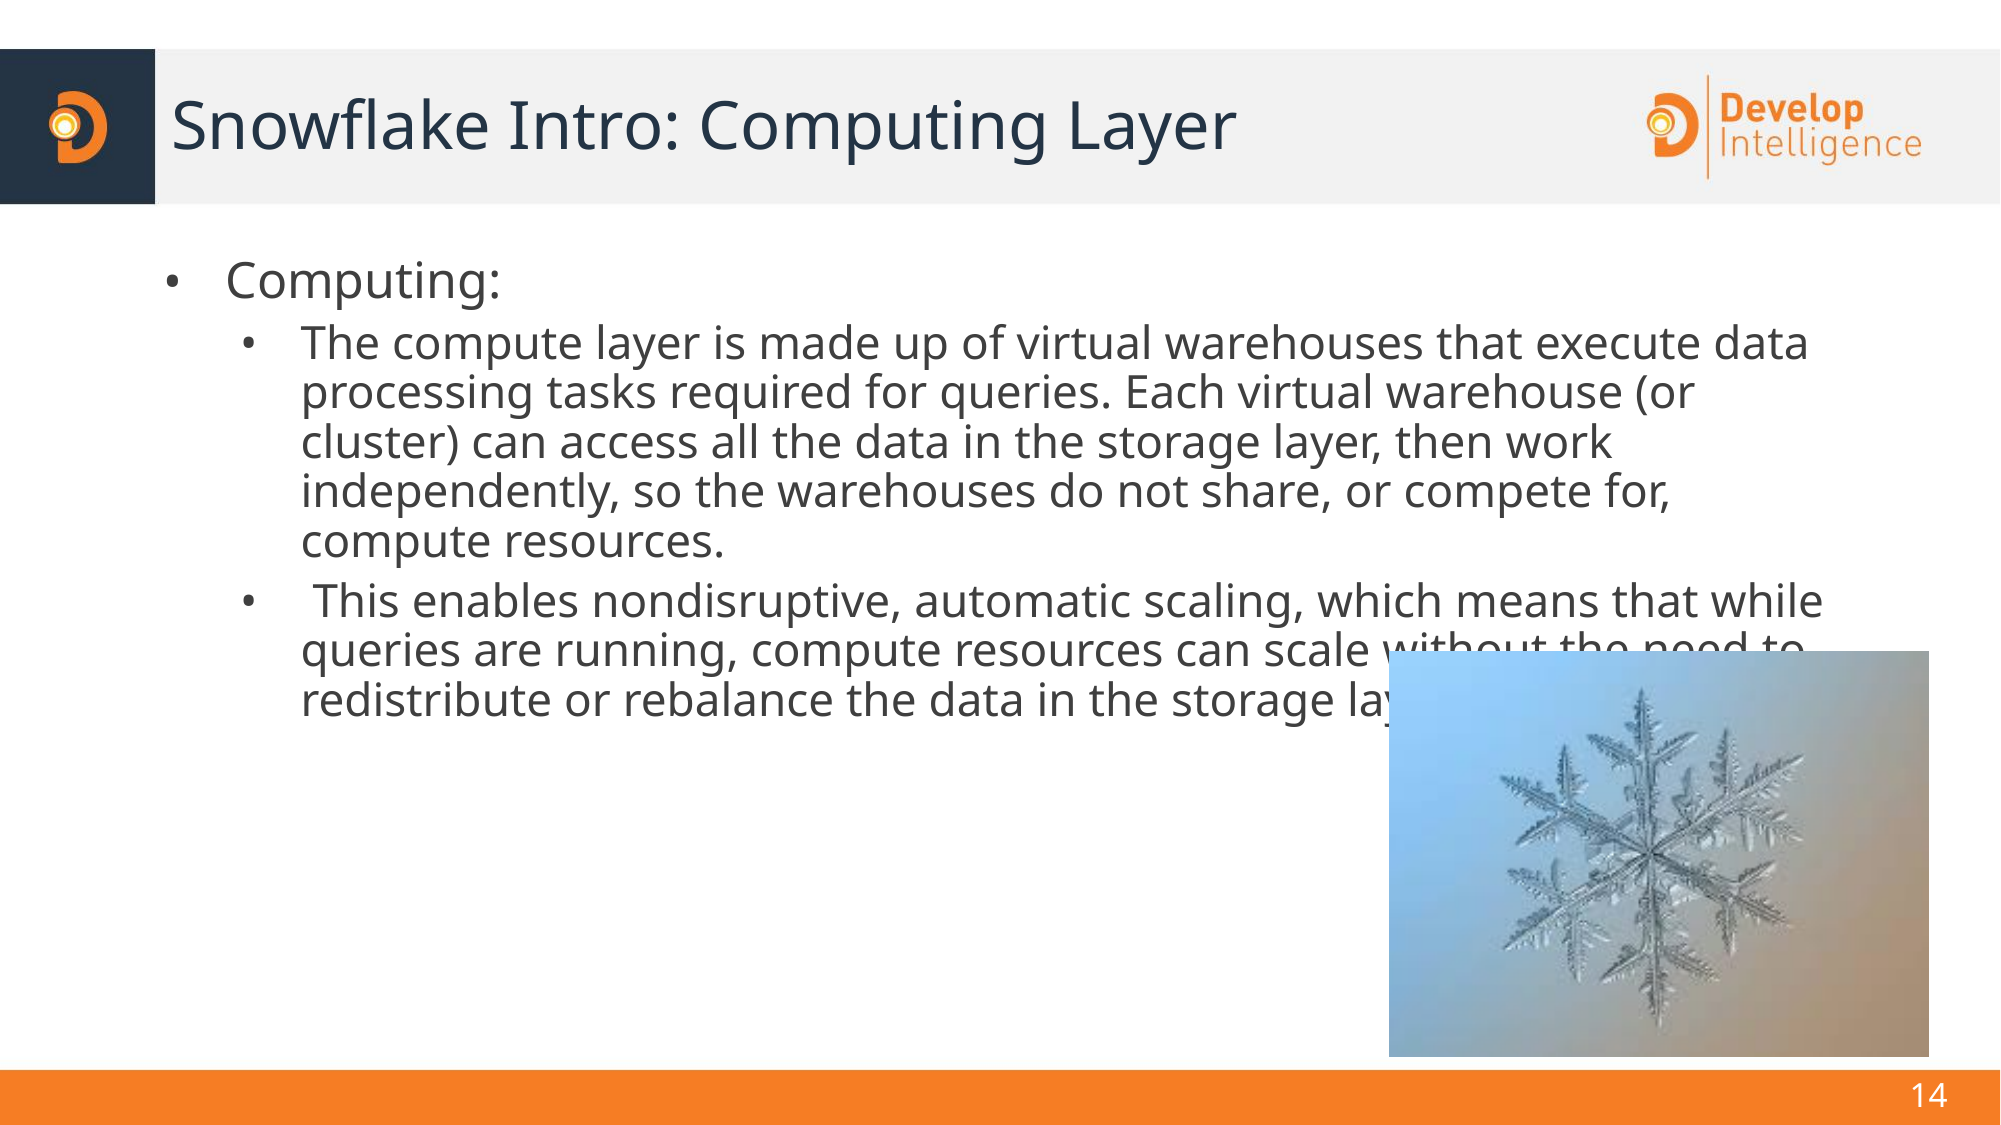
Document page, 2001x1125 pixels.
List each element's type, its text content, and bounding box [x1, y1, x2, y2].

list Computing: The compute layer is made up of virtual warehouses that execute data processing tasks required for queries. Each virtual warehouse (or cluster) can access all the data in the storage layer, then work independently, so the warehouses do not share, or compete for, compute resources. This enables nondisruptive, automatic scaling, which means that while queries are running, compute resources can scale without the need to redistribute or rebalance the data in the storage layer. [135, 248, 1861, 1016]
picture [0, 0, 2001, 1125]
title Snowflake Intro: Computing Layer [156, 53, 1999, 203]
slide_number 14 [1860, 1072, 1998, 1122]
